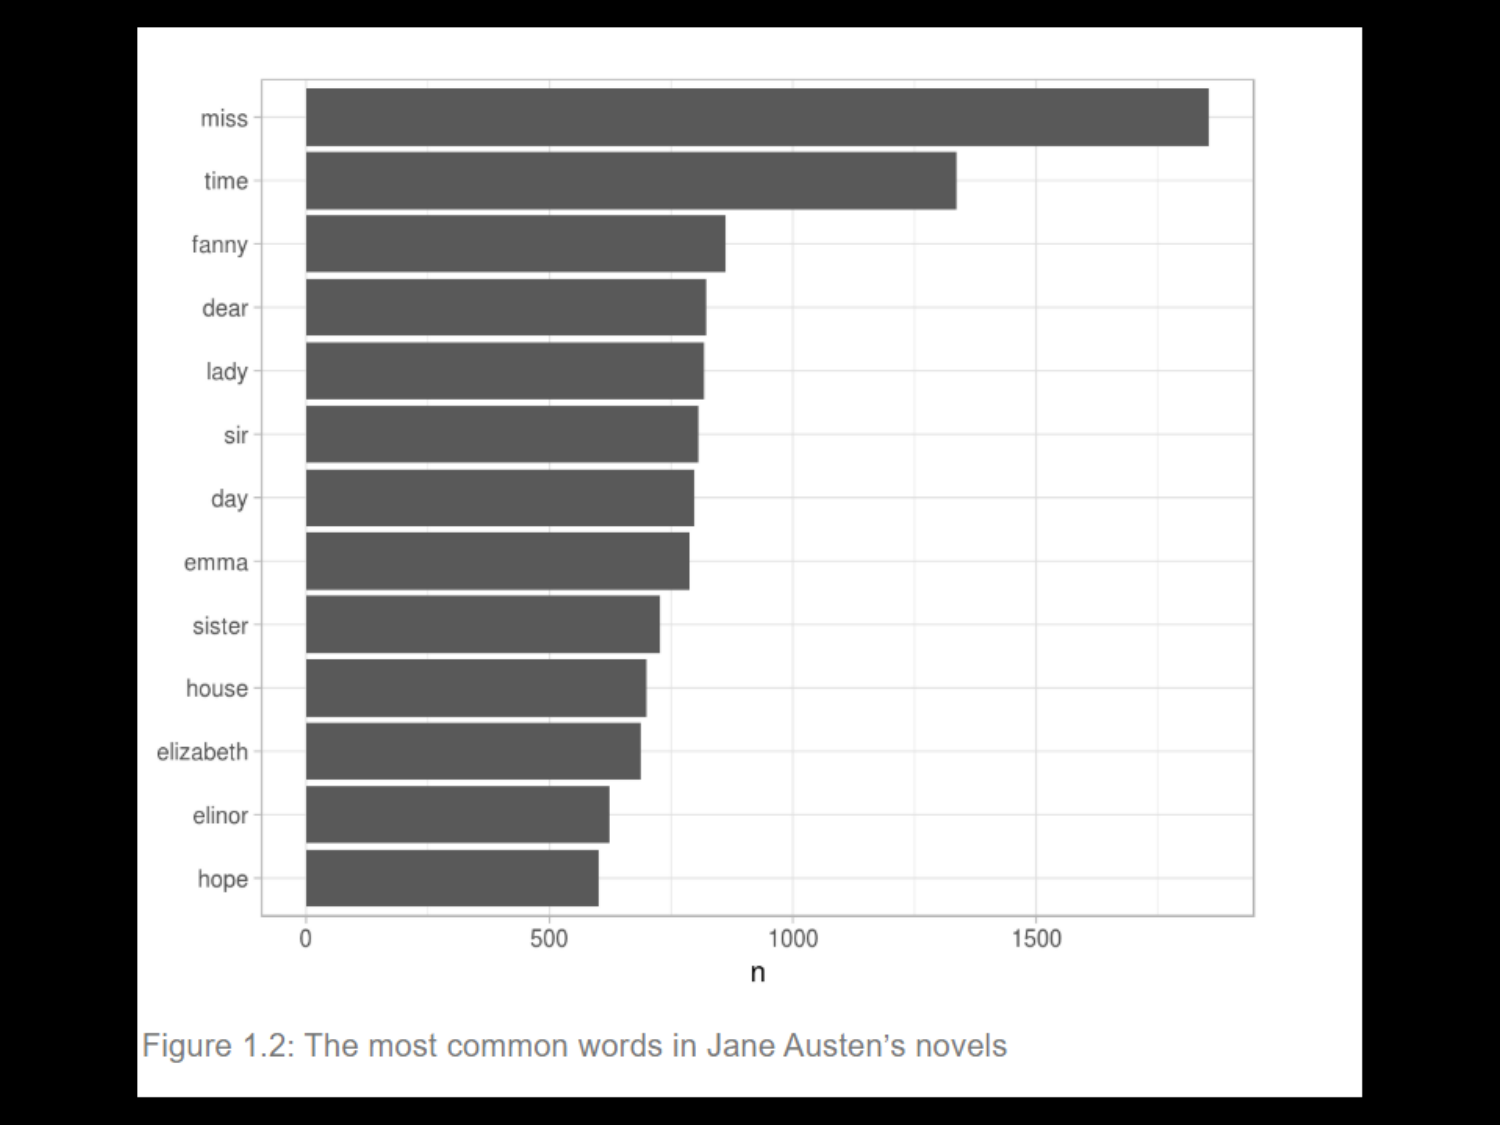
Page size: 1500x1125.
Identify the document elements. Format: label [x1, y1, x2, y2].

picture [136, 26, 1364, 1099]
